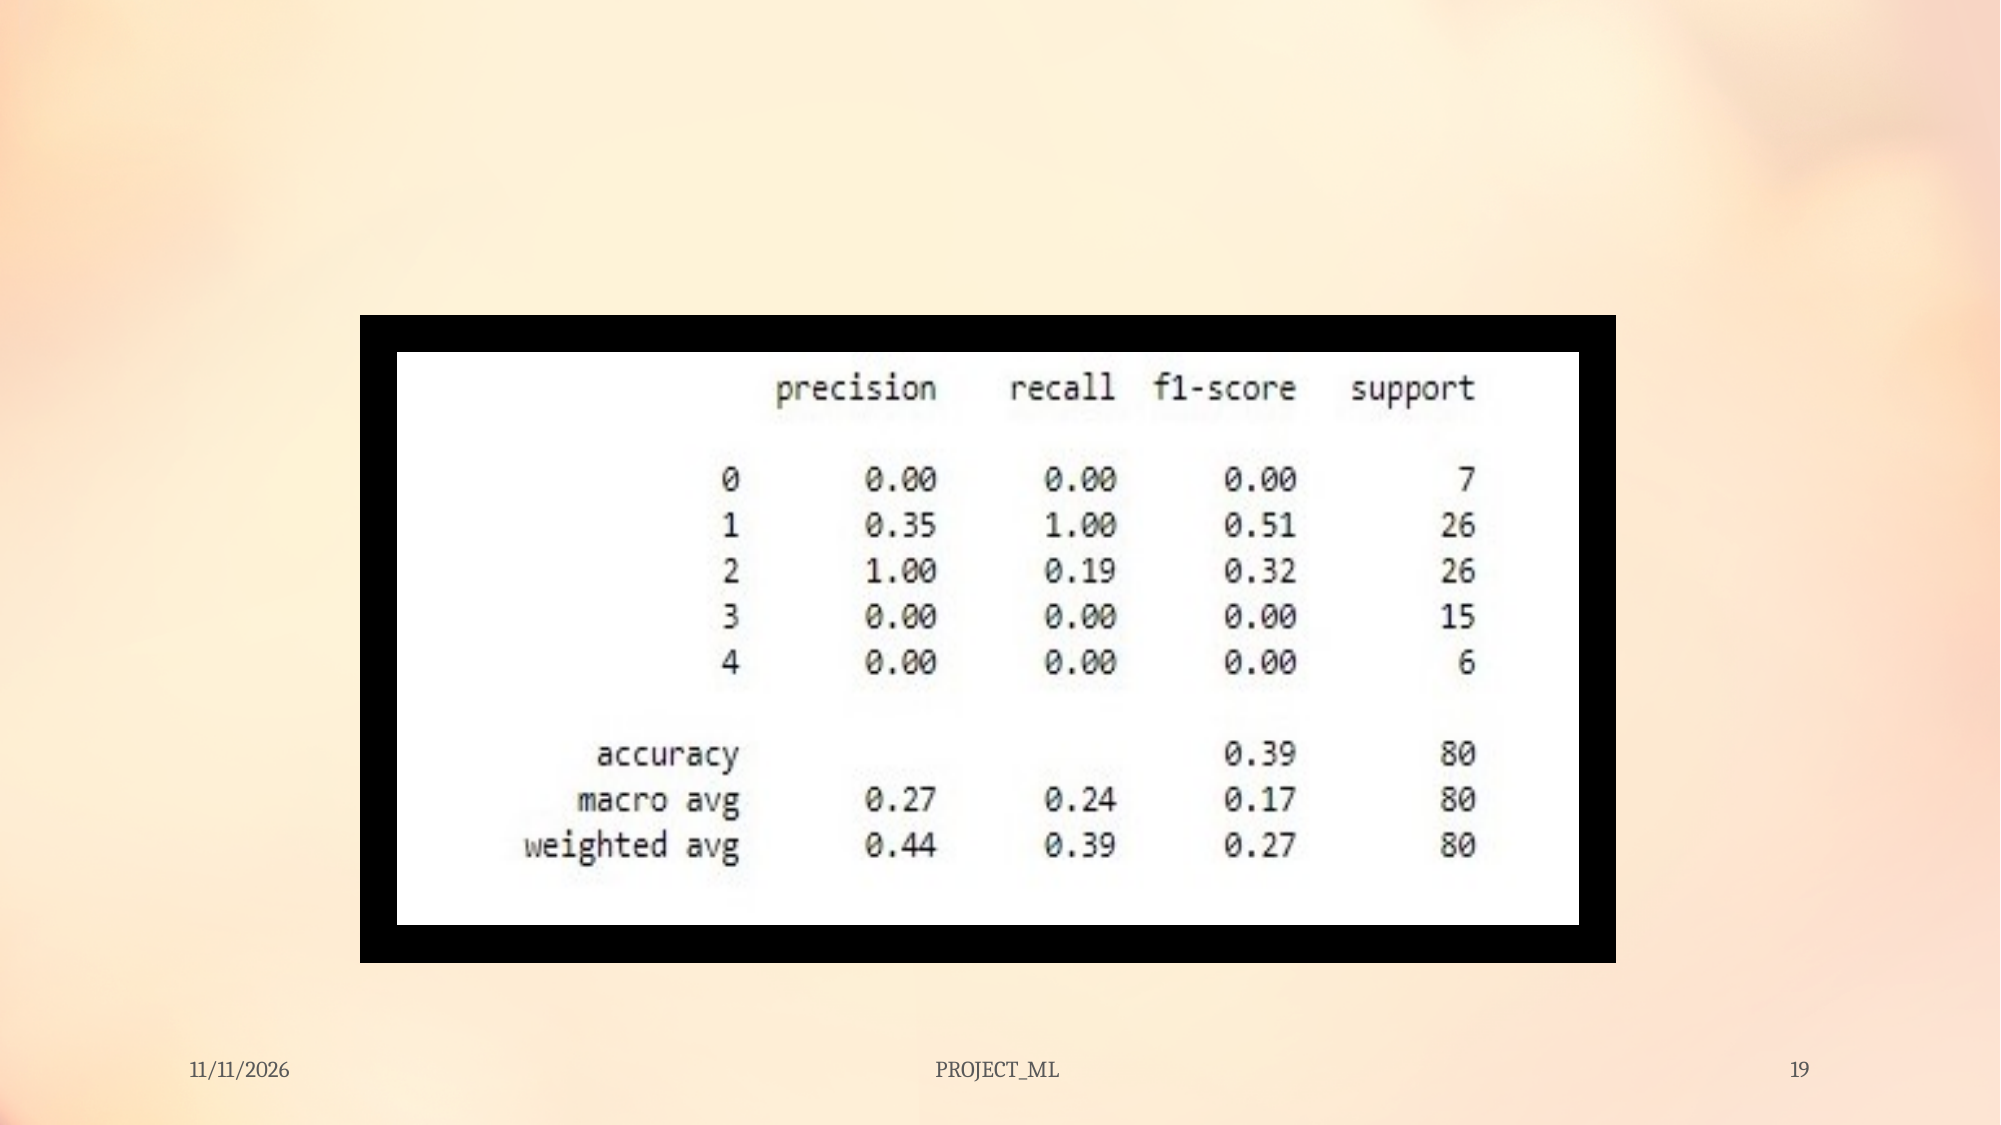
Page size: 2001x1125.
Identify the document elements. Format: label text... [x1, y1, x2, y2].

picture [0, 0, 2001, 1125]
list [397, 352, 1579, 926]
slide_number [174, 1050, 355, 1088]
slide_number 19 [1644, 1050, 1825, 1088]
footer PROJECT_ML [397, 1050, 1598, 1088]
